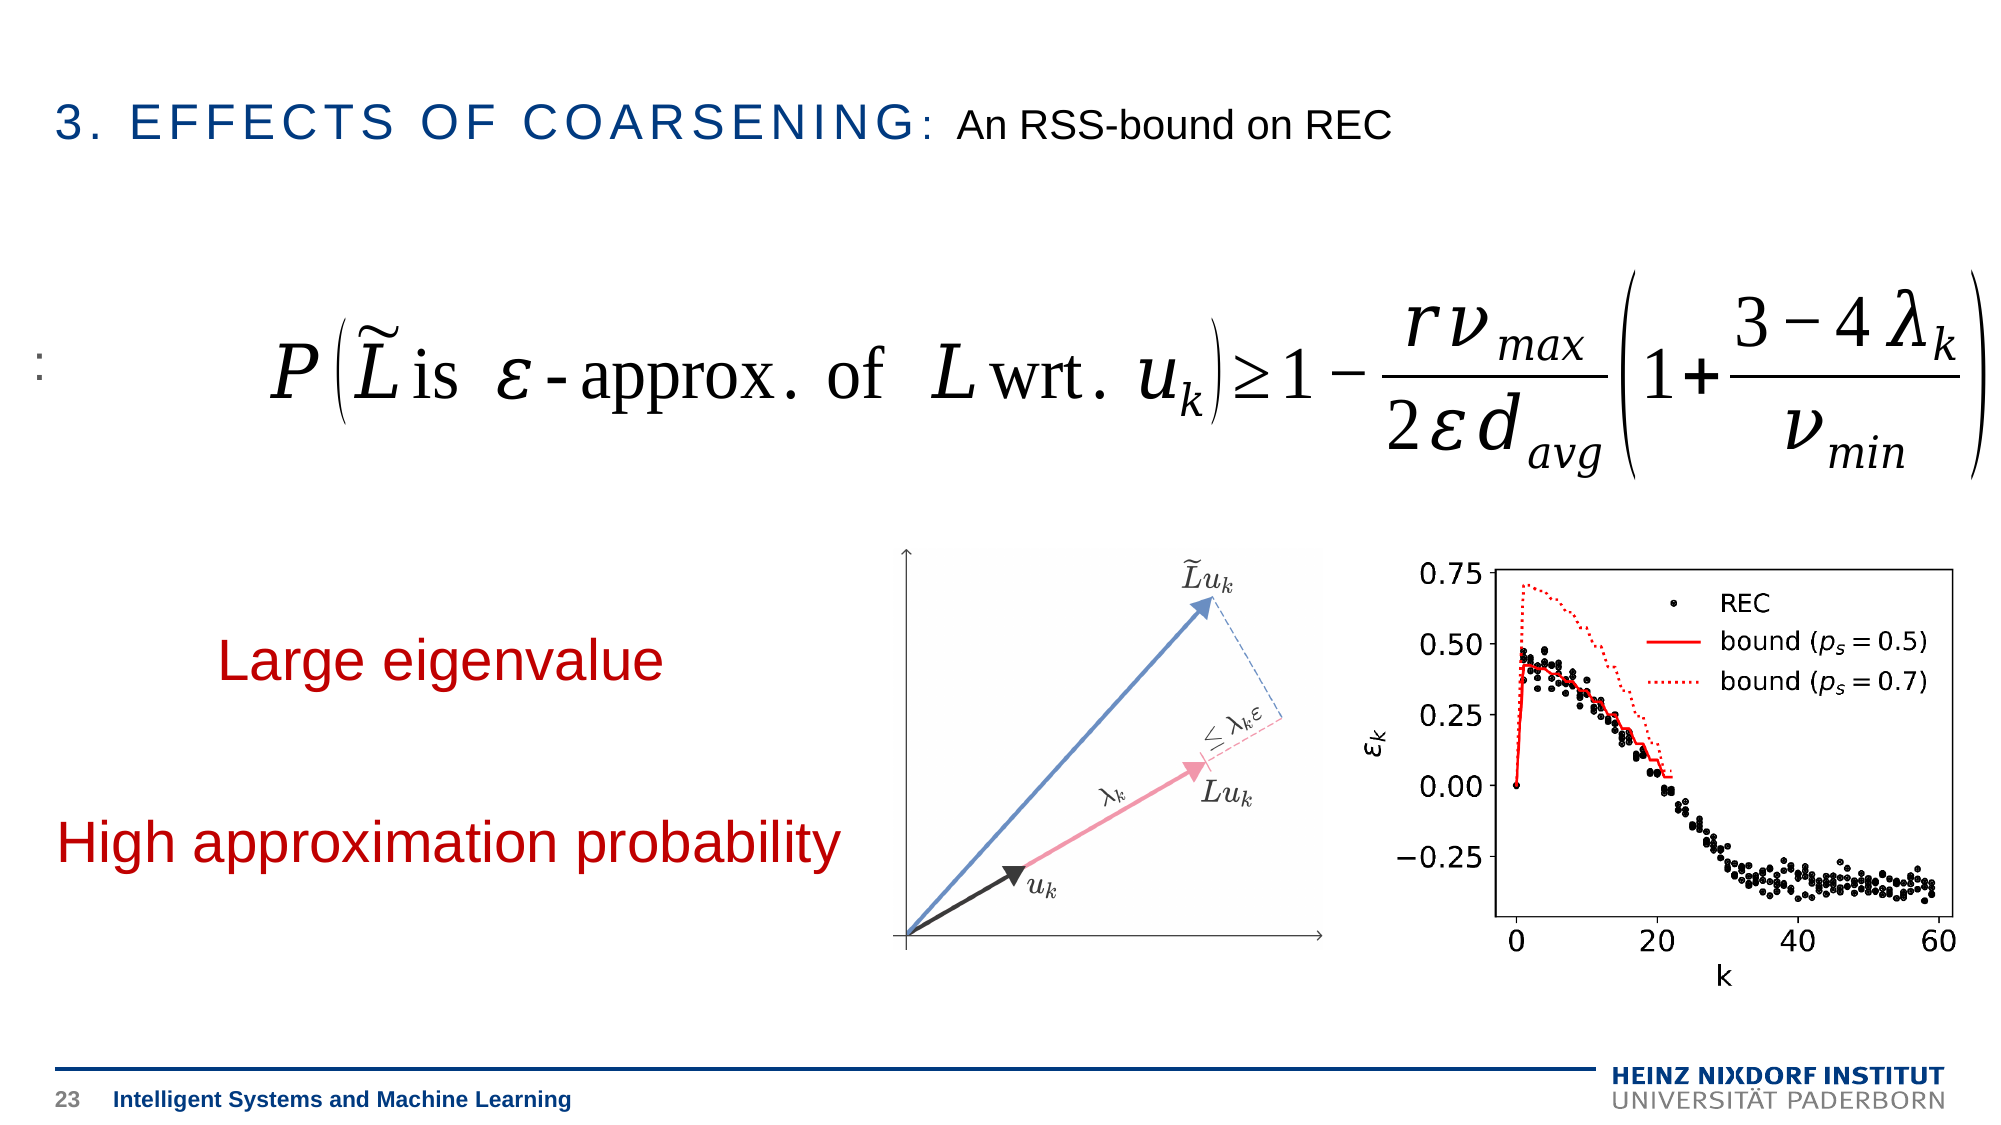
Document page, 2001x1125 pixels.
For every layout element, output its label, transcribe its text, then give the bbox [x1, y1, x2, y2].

title 3. EFFECTS OF COARSENING: An RSS-bound on REC [54, 30, 1946, 208]
slide_number 23 [54, 1079, 128, 1118]
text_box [893, 548, 1988, 986]
footer Intelligent Systems and Machine Learning [128, 1079, 1126, 1118]
